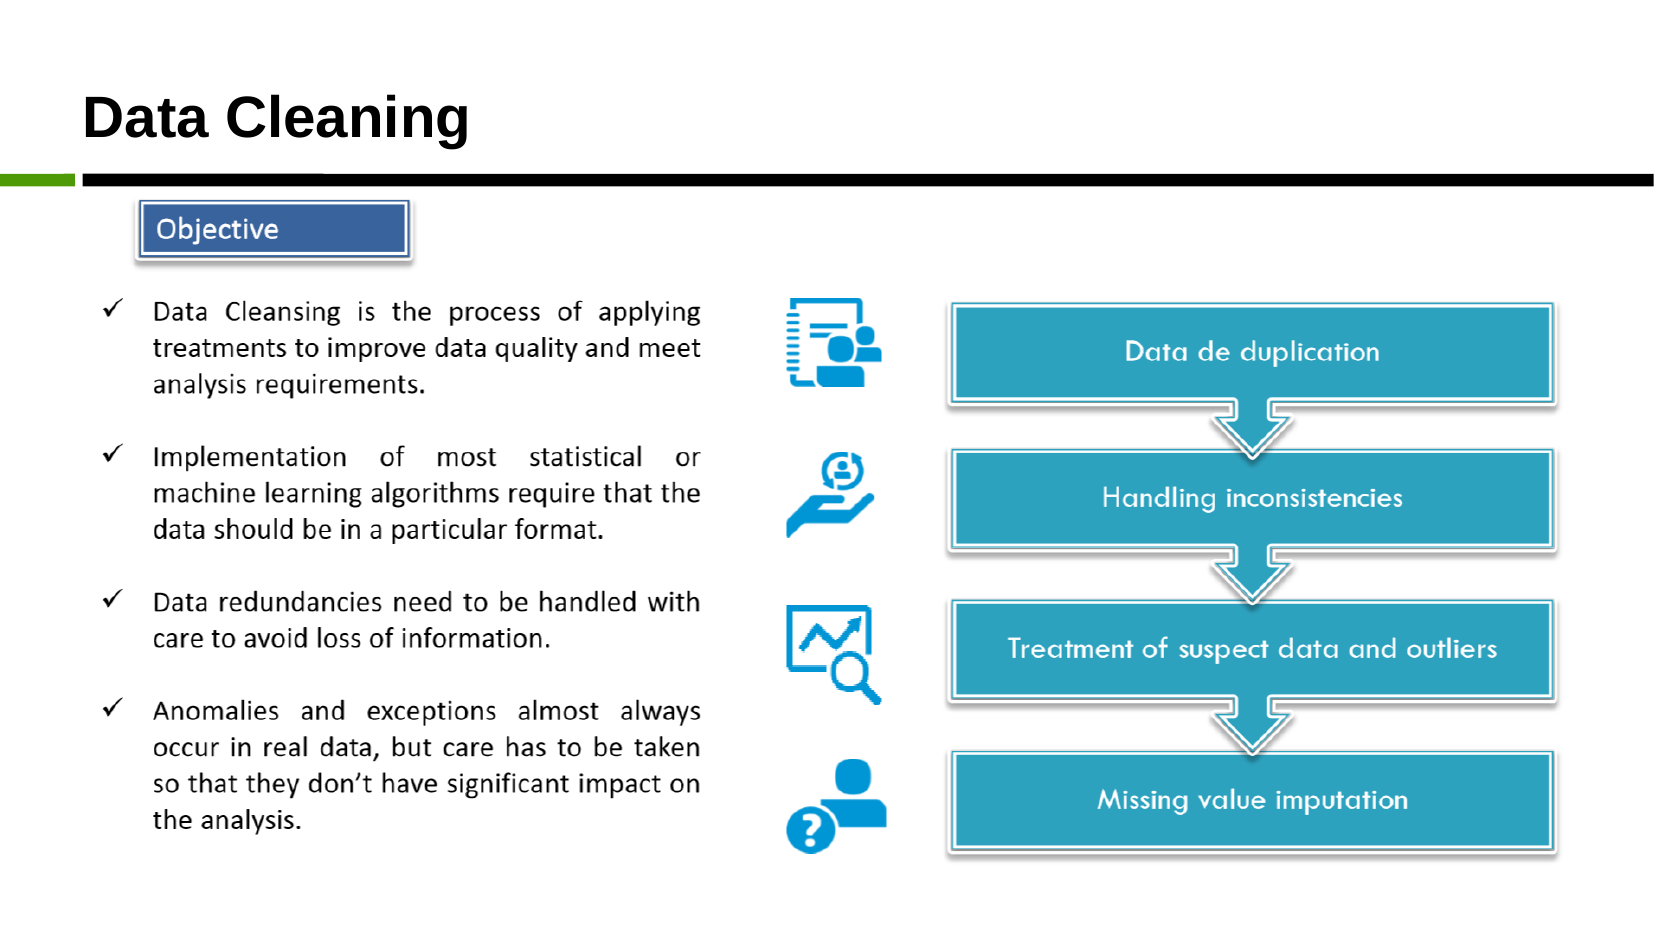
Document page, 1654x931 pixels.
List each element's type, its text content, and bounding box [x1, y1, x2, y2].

text_box Data Cleaning [82, 37, 1570, 180]
picture [89, 194, 1575, 870]
text_box Data Cleaning [82, 181, 1570, 192]
